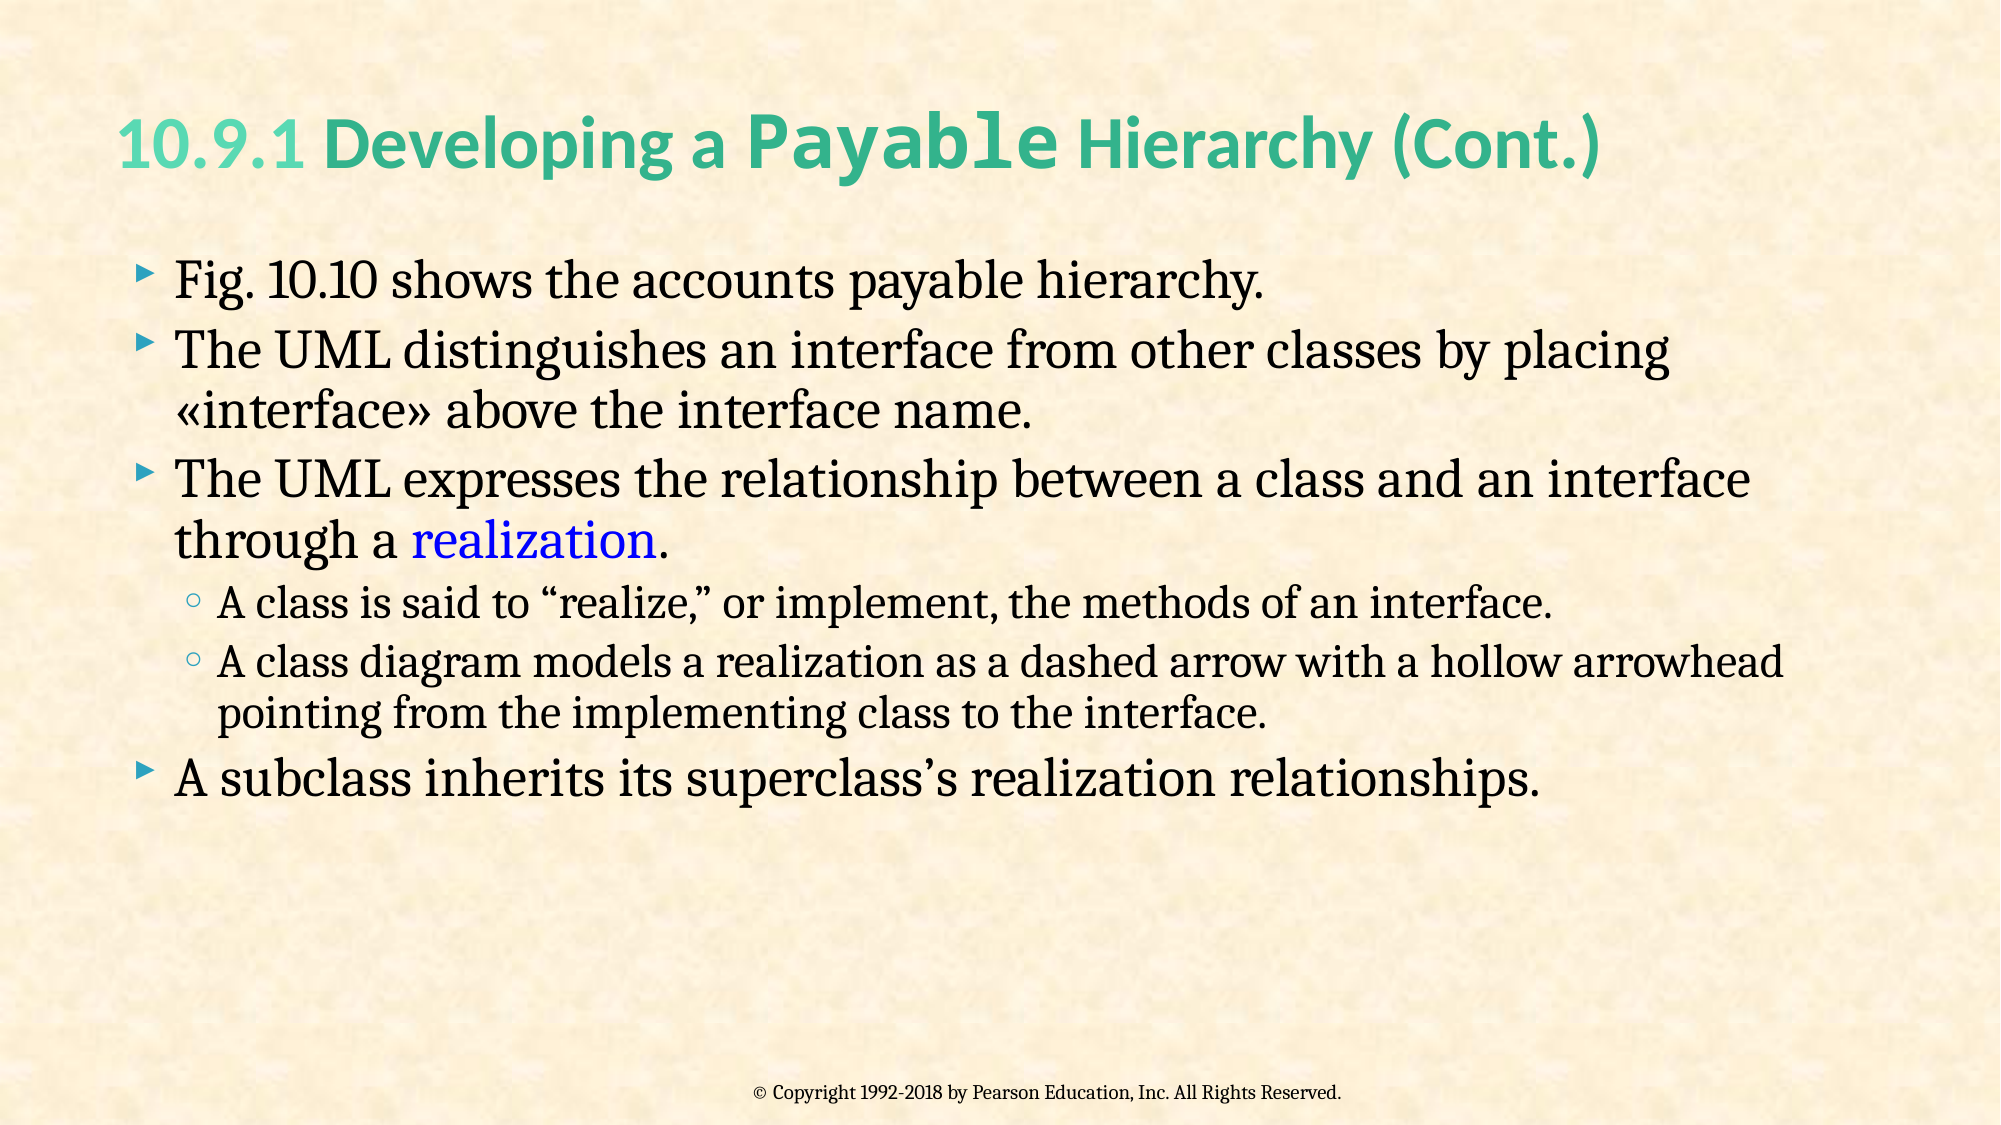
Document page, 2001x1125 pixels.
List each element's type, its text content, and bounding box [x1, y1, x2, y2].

footer © Copyright 1992-2018 by Pearson Education, Inc. All Rights Reserved. [736, 1051, 1892, 1112]
list Fig. 10.10 shows the accounts payable hierarchy. The UML distinguishes an interface from other classes by placing «interface» above the interface name. The UML expresses the relationship between a class and an interface through a realization. A class is said to “realize,” or implement, the methods of an interface. A class diagram models a realization as a dashed arrow with a hollow arrowhead pointing from the implementing class to the interface. A subclass inherits its superclass’s realization relationships. [99, 242, 1900, 986]
title 10.9.1 Developing a Payable Hierarchy (Cont.) [99, 45, 1900, 233]
picture [0, 0, 2001, 1125]
